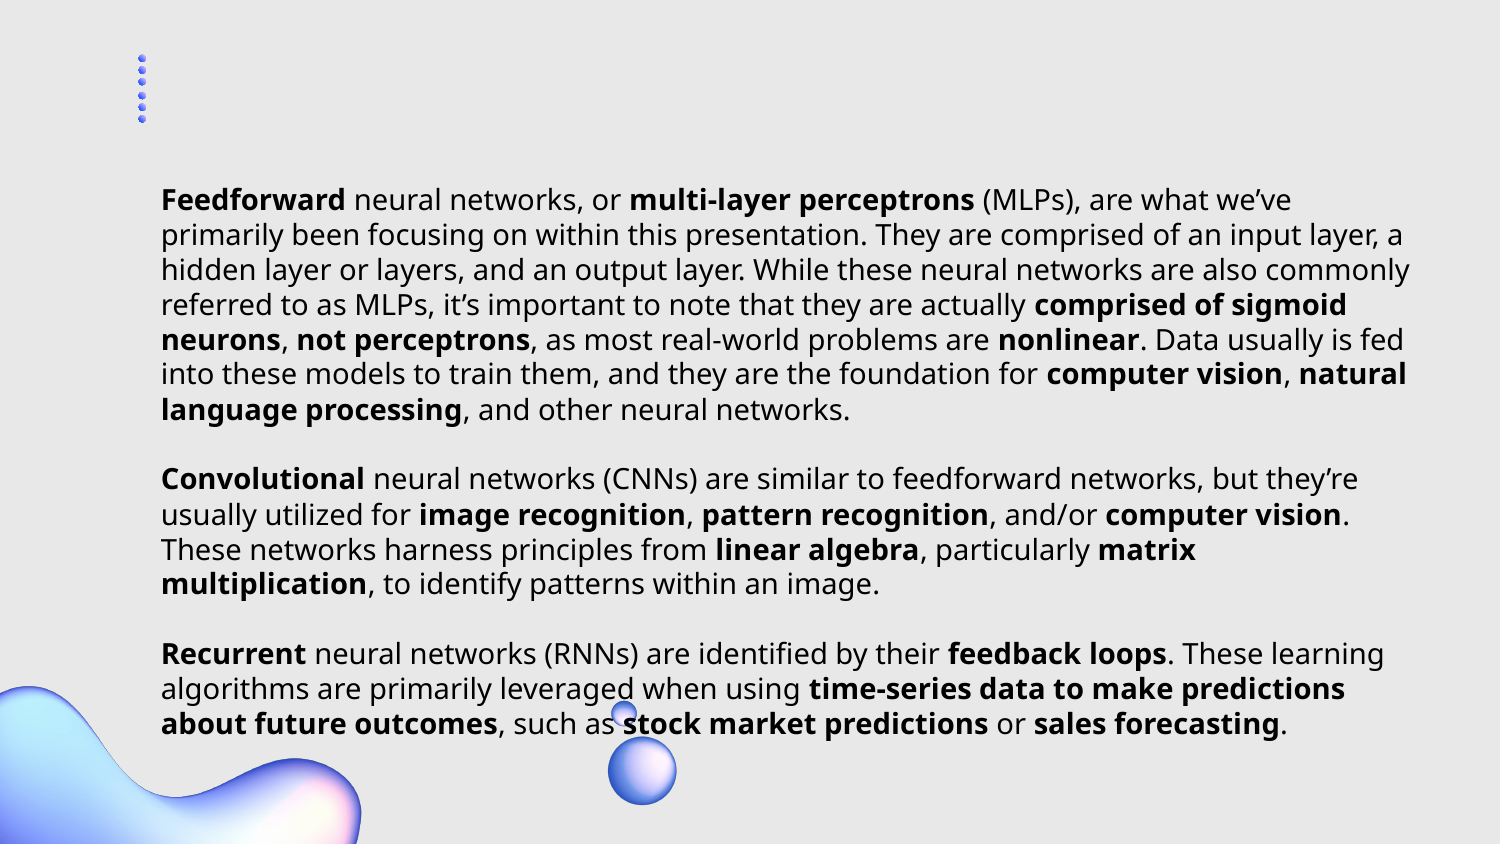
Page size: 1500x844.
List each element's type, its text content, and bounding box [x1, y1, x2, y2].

subtitle Feedforward neural networks, or multi-layer perceptrons (MLPs), are what we’ve primarily been focusing on within this presentation. They are comprised of an input layer, a hidden layer or layers, and an output layer. While these neural networks are also commonly referred to as MLPs, it’s important to note that they are actually comprised of sigmoid neurons, not perceptrons, as most real-world problems are nonlinear. Data usually is fed into these models to train them, and they are the foundation for computer vision, natural language processing, and other neural networks. Convolutional neural networks (CNNs) are similar to feedforward networks, but they’re usually utilized for image recognition, pattern recognition, and/or computer vision. These networks harness principles from linear algebra, particularly matrix multiplication, to identify patterns within an image. Recurrent neural networks (RNNs) are identified by their feedback loops. These learning algorithms are primarily leveraged when using time-series data to make predictions about future outcomes, such as stock market predictions or sales forecasting. [145, 166, 1429, 321]
picture [558, 678, 711, 831]
picture [0, 616, 395, 844]
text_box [138, 54, 147, 123]
